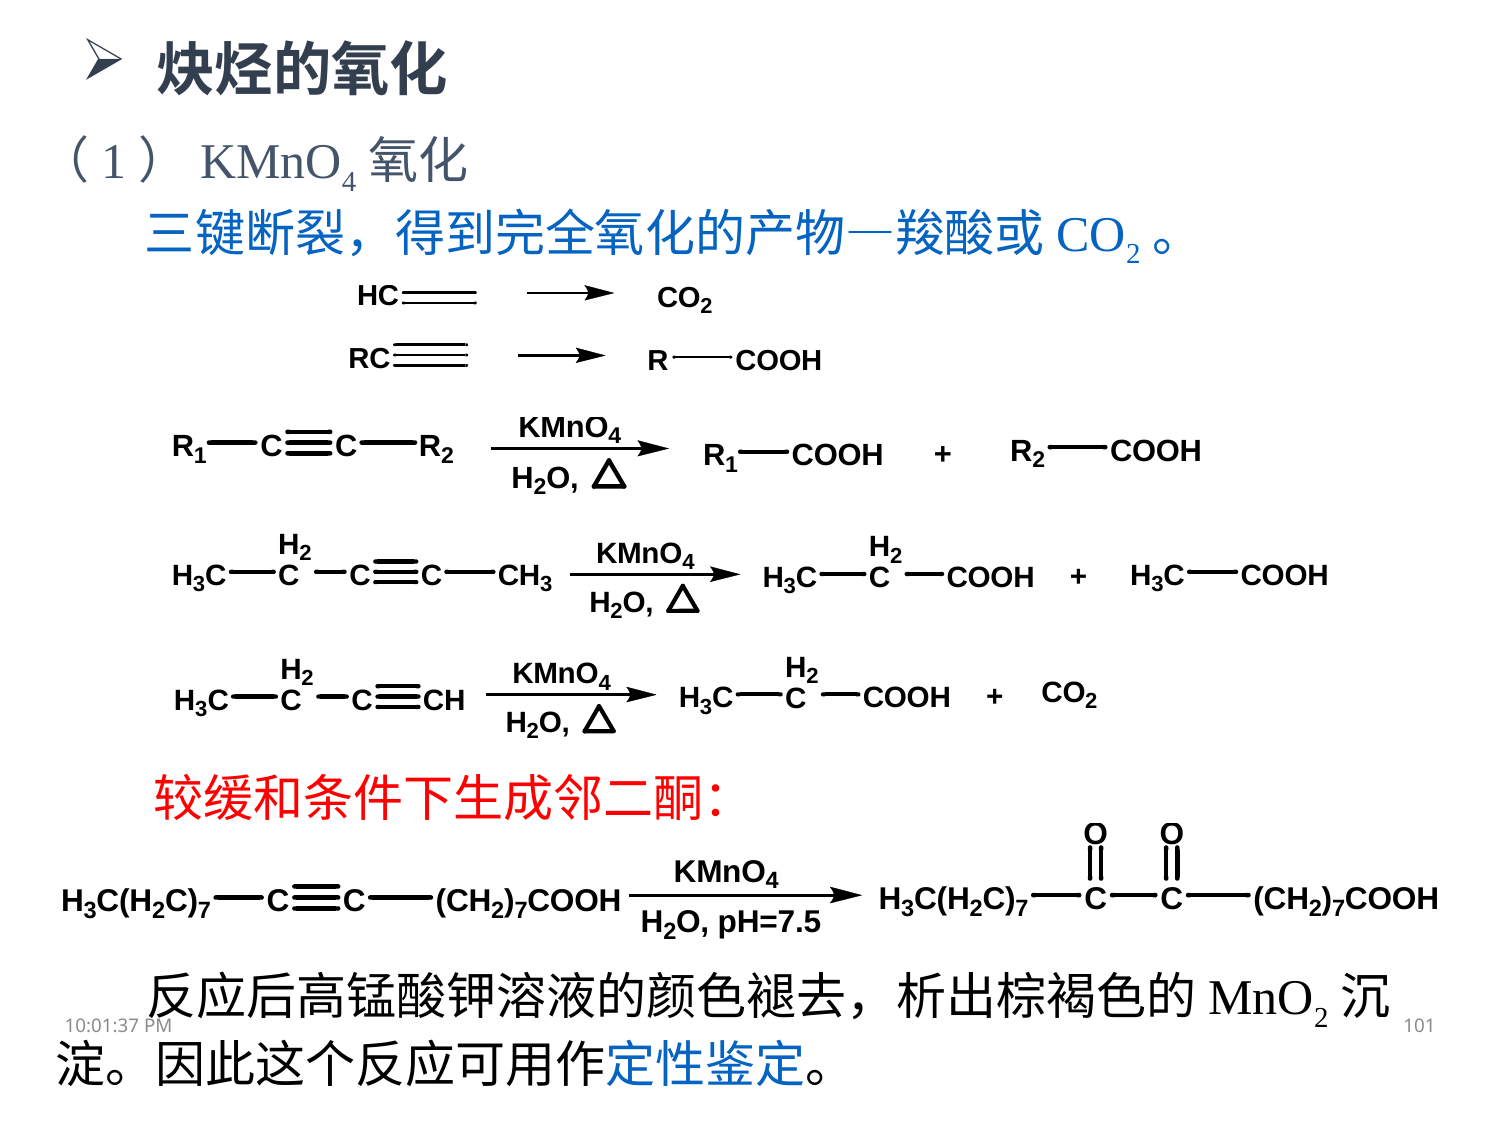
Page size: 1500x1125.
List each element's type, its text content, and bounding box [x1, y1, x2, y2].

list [165, 417, 1208, 514]
slide_number 101 [1074, 987, 1451, 1066]
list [342, 285, 827, 384]
text_box （1）KMnO4氧化 [24, 121, 484, 205]
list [165, 529, 1335, 750]
text_box 反应后高锰酸钾溶液的颜色褪去，析出棕褐色的MnO2沉淀。因此这个反应可用作定性鉴定。 [41, 957, 1412, 1101]
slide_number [49, 987, 425, 1066]
text_box 炔烃的氧化 [67, 24, 463, 110]
text_box 三键断裂，得到完全氧化的产物—羧酸或CO2。 [130, 193, 1218, 277]
text_box 较缓和条件下生成邻二酮： [138, 759, 769, 823]
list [54, 823, 1446, 958]
